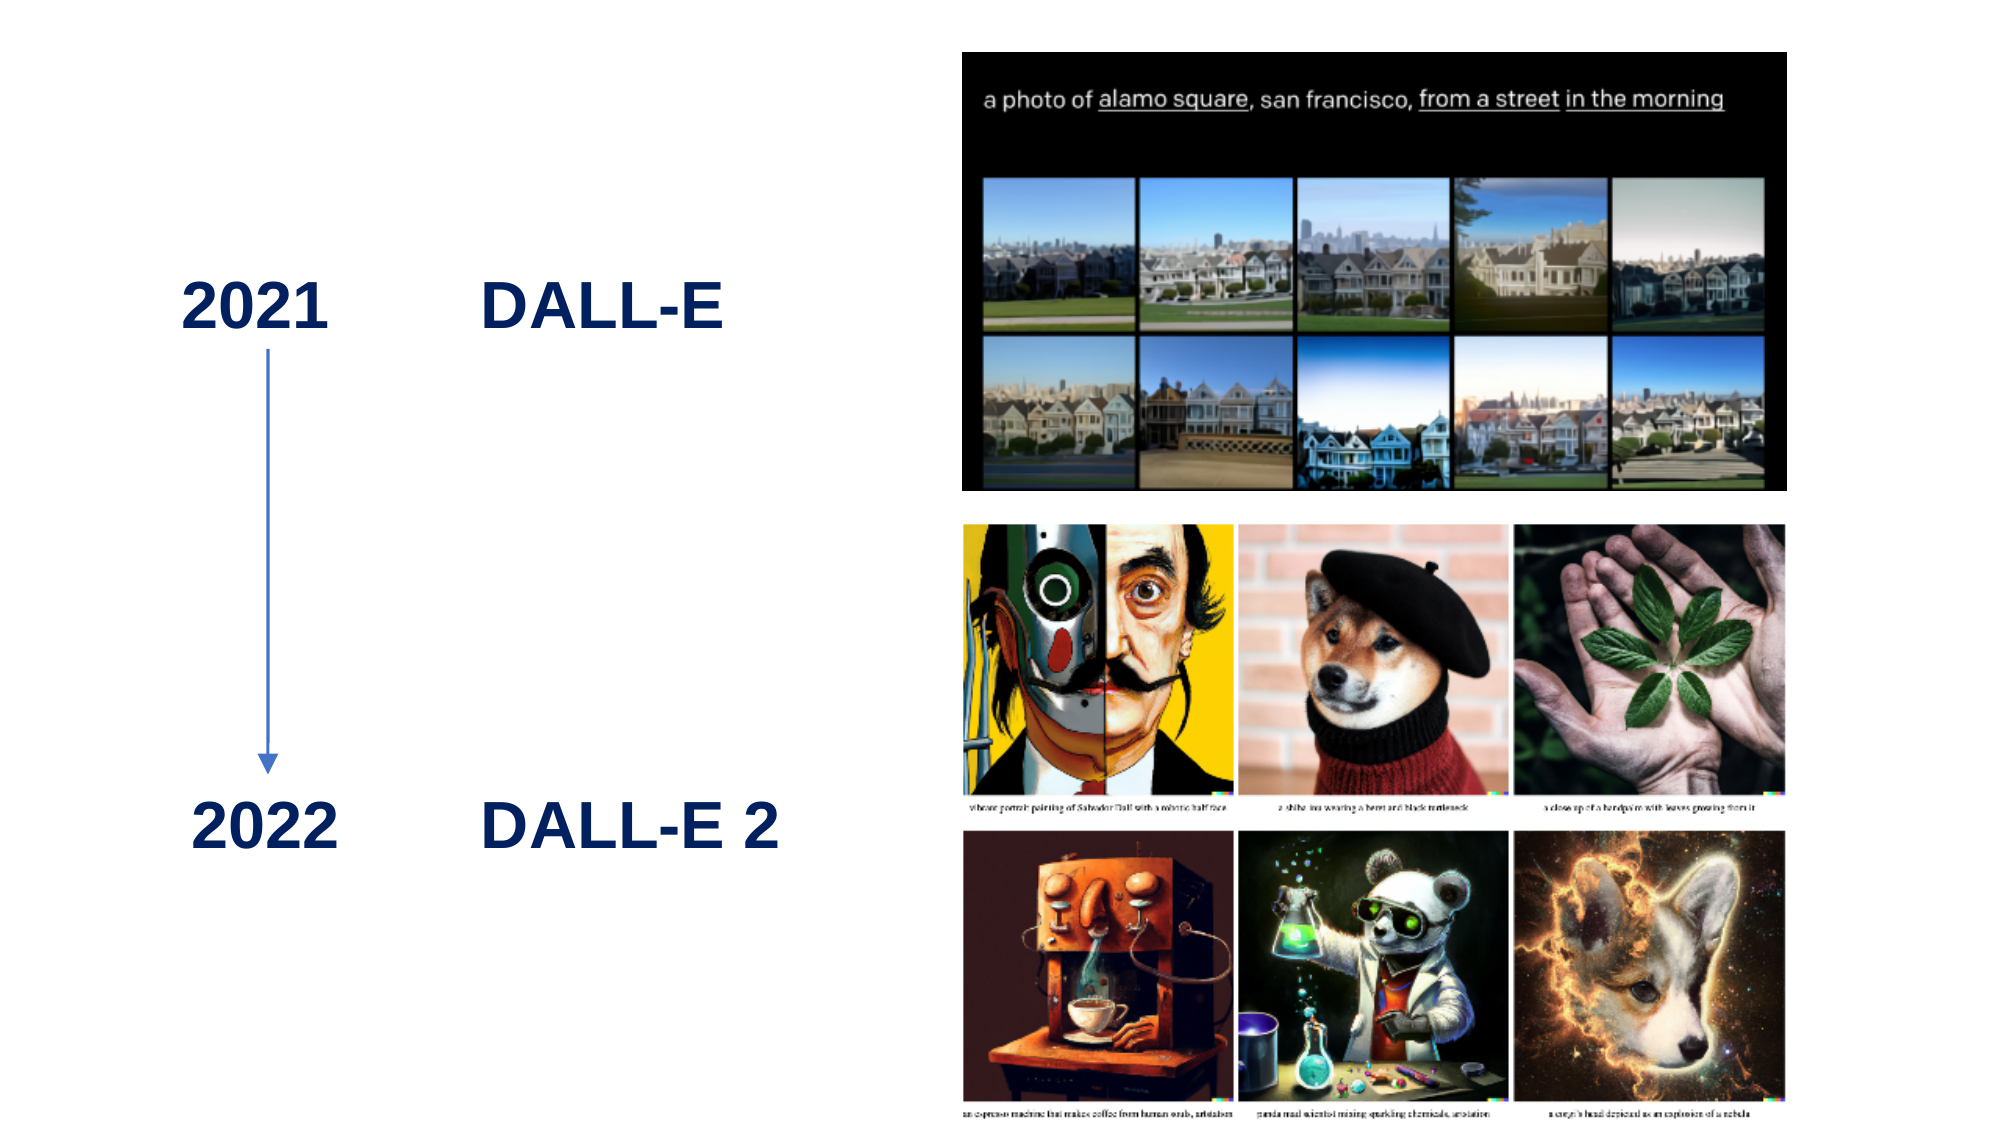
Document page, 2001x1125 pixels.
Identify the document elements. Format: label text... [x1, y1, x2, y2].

text_box DALL-E [466, 254, 961, 349]
text_box 2022 [176, 774, 359, 869]
text_box DALL-E 2 [466, 774, 961, 869]
picture [961, 52, 1787, 491]
picture [961, 523, 1787, 1122]
text_box 2021 [167, 254, 369, 349]
